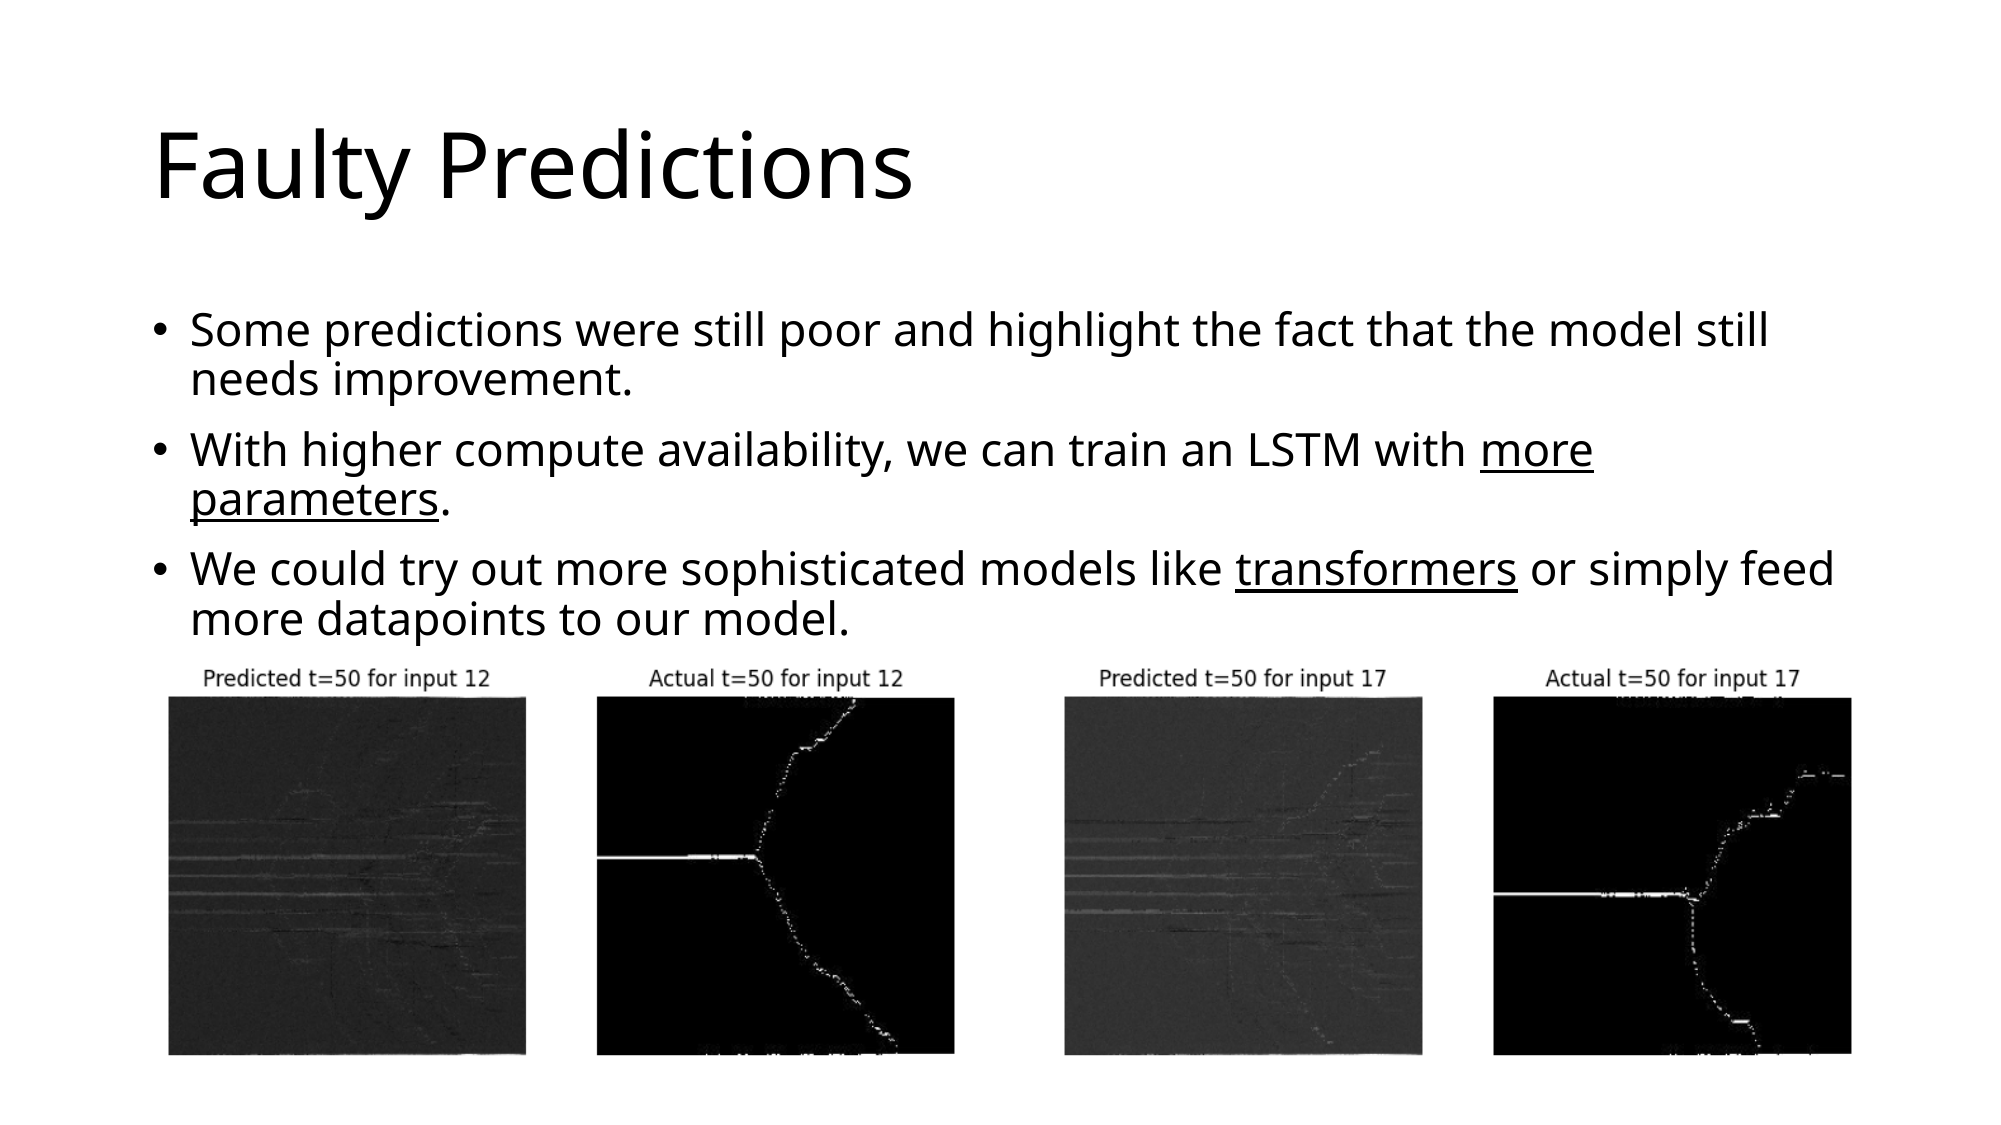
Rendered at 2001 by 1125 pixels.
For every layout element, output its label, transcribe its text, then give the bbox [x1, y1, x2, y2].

list Some predictions were still poor and highlight the fact that the model still needs improvement. With higher compute availability, we can train an LSTM with more parameters. We could try out more sophisticated models like transformers or simply feed more datapoints to our model. [137, 299, 1863, 1014]
picture [155, 655, 967, 1068]
title Faulty Predictions [137, 59, 1863, 278]
picture [1052, 655, 1863, 1068]
